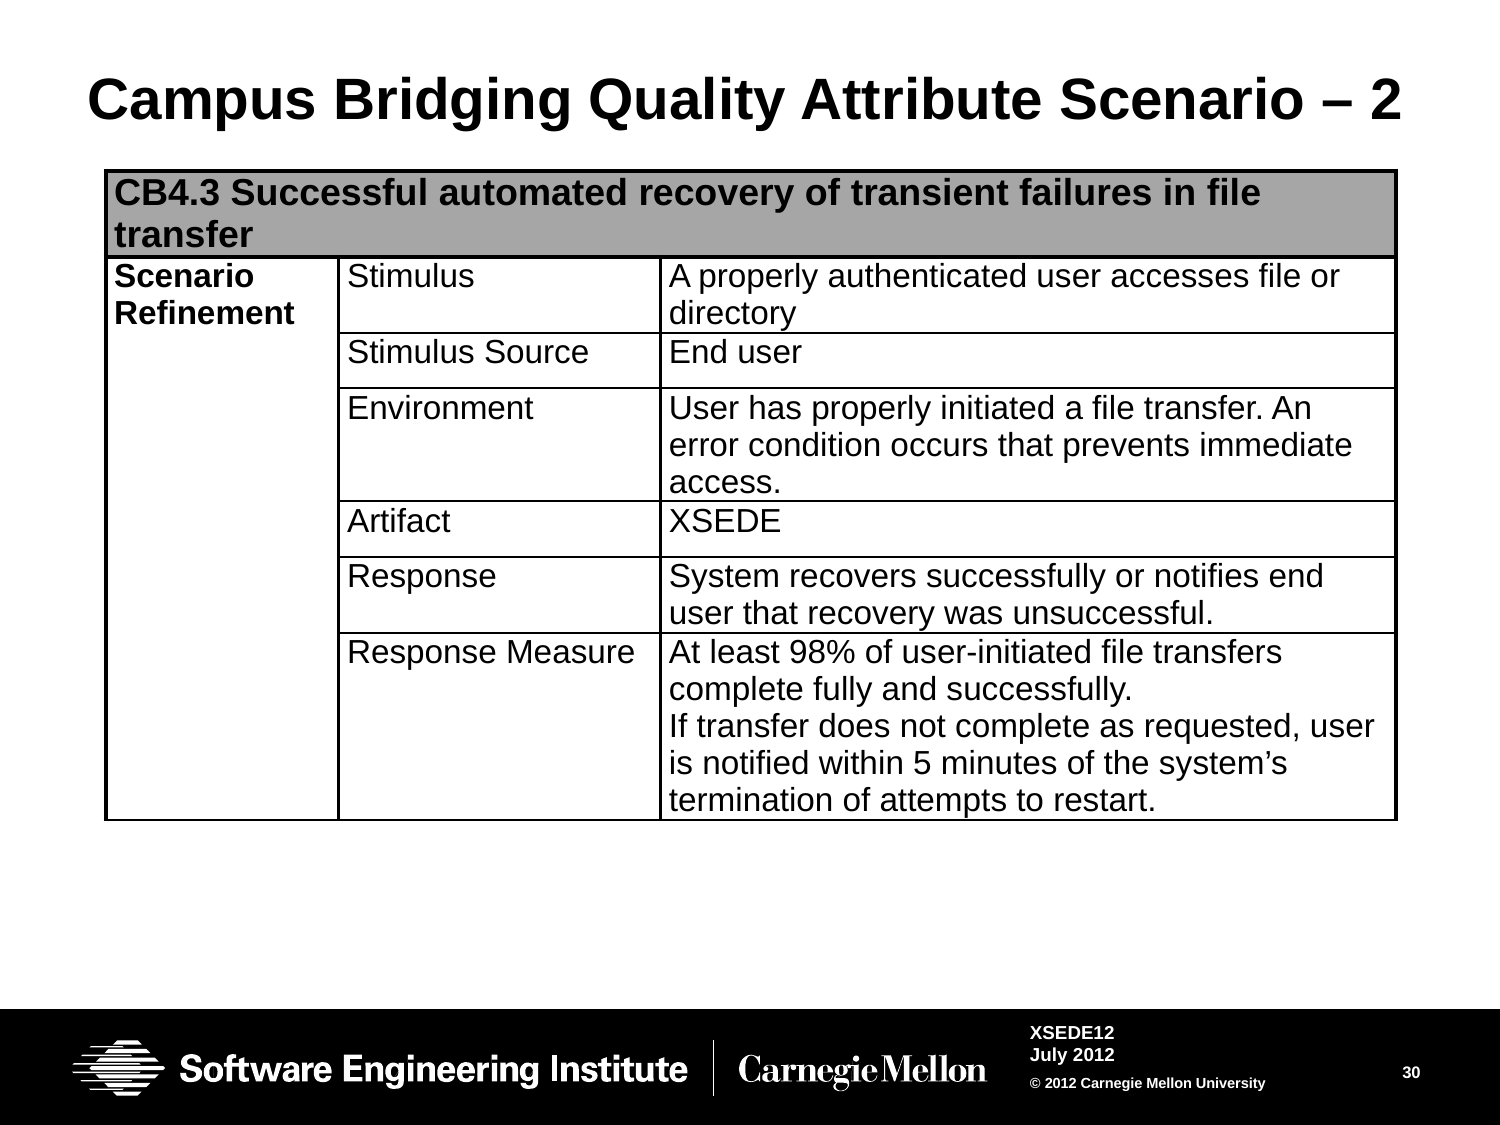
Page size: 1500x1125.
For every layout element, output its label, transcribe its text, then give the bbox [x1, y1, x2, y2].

table_cell System recovers successfully or notifies end user that recovery was unsuccessful. [662, 558, 1394, 632]
table_cell Stimulus Source [340, 334, 659, 387]
table_cell Response [340, 558, 659, 632]
title Campus Bridging Quality Attribute Scenario – 2 [87, 69, 1426, 134]
table_cell XSEDE [662, 502, 1394, 556]
table_cell Stimulus [340, 259, 659, 332]
table_cell A properly authenticated user accesses file or directory [662, 259, 1394, 332]
table_header CB4.3 Successful automated recovery of transient failures in file transfer [108, 173, 1394, 255]
table_cell End user [662, 334, 1394, 387]
table_cell At least 98% of user-initiated file transfers complete fully and successfully. If transfer does not complete as requested, user is notified within 5 minutes of the system’s termination of attempts to restart. [662, 634, 1394, 819]
table_cell User has properly initiated a file transfer. An error condition occurs that prevents immediate access. [662, 389, 1394, 500]
table_cell Artifact [340, 502, 659, 556]
table_cell Scenario Refinement [108, 259, 337, 819]
table_cell Environment [340, 389, 659, 500]
table_cell Response Measure [340, 634, 659, 819]
